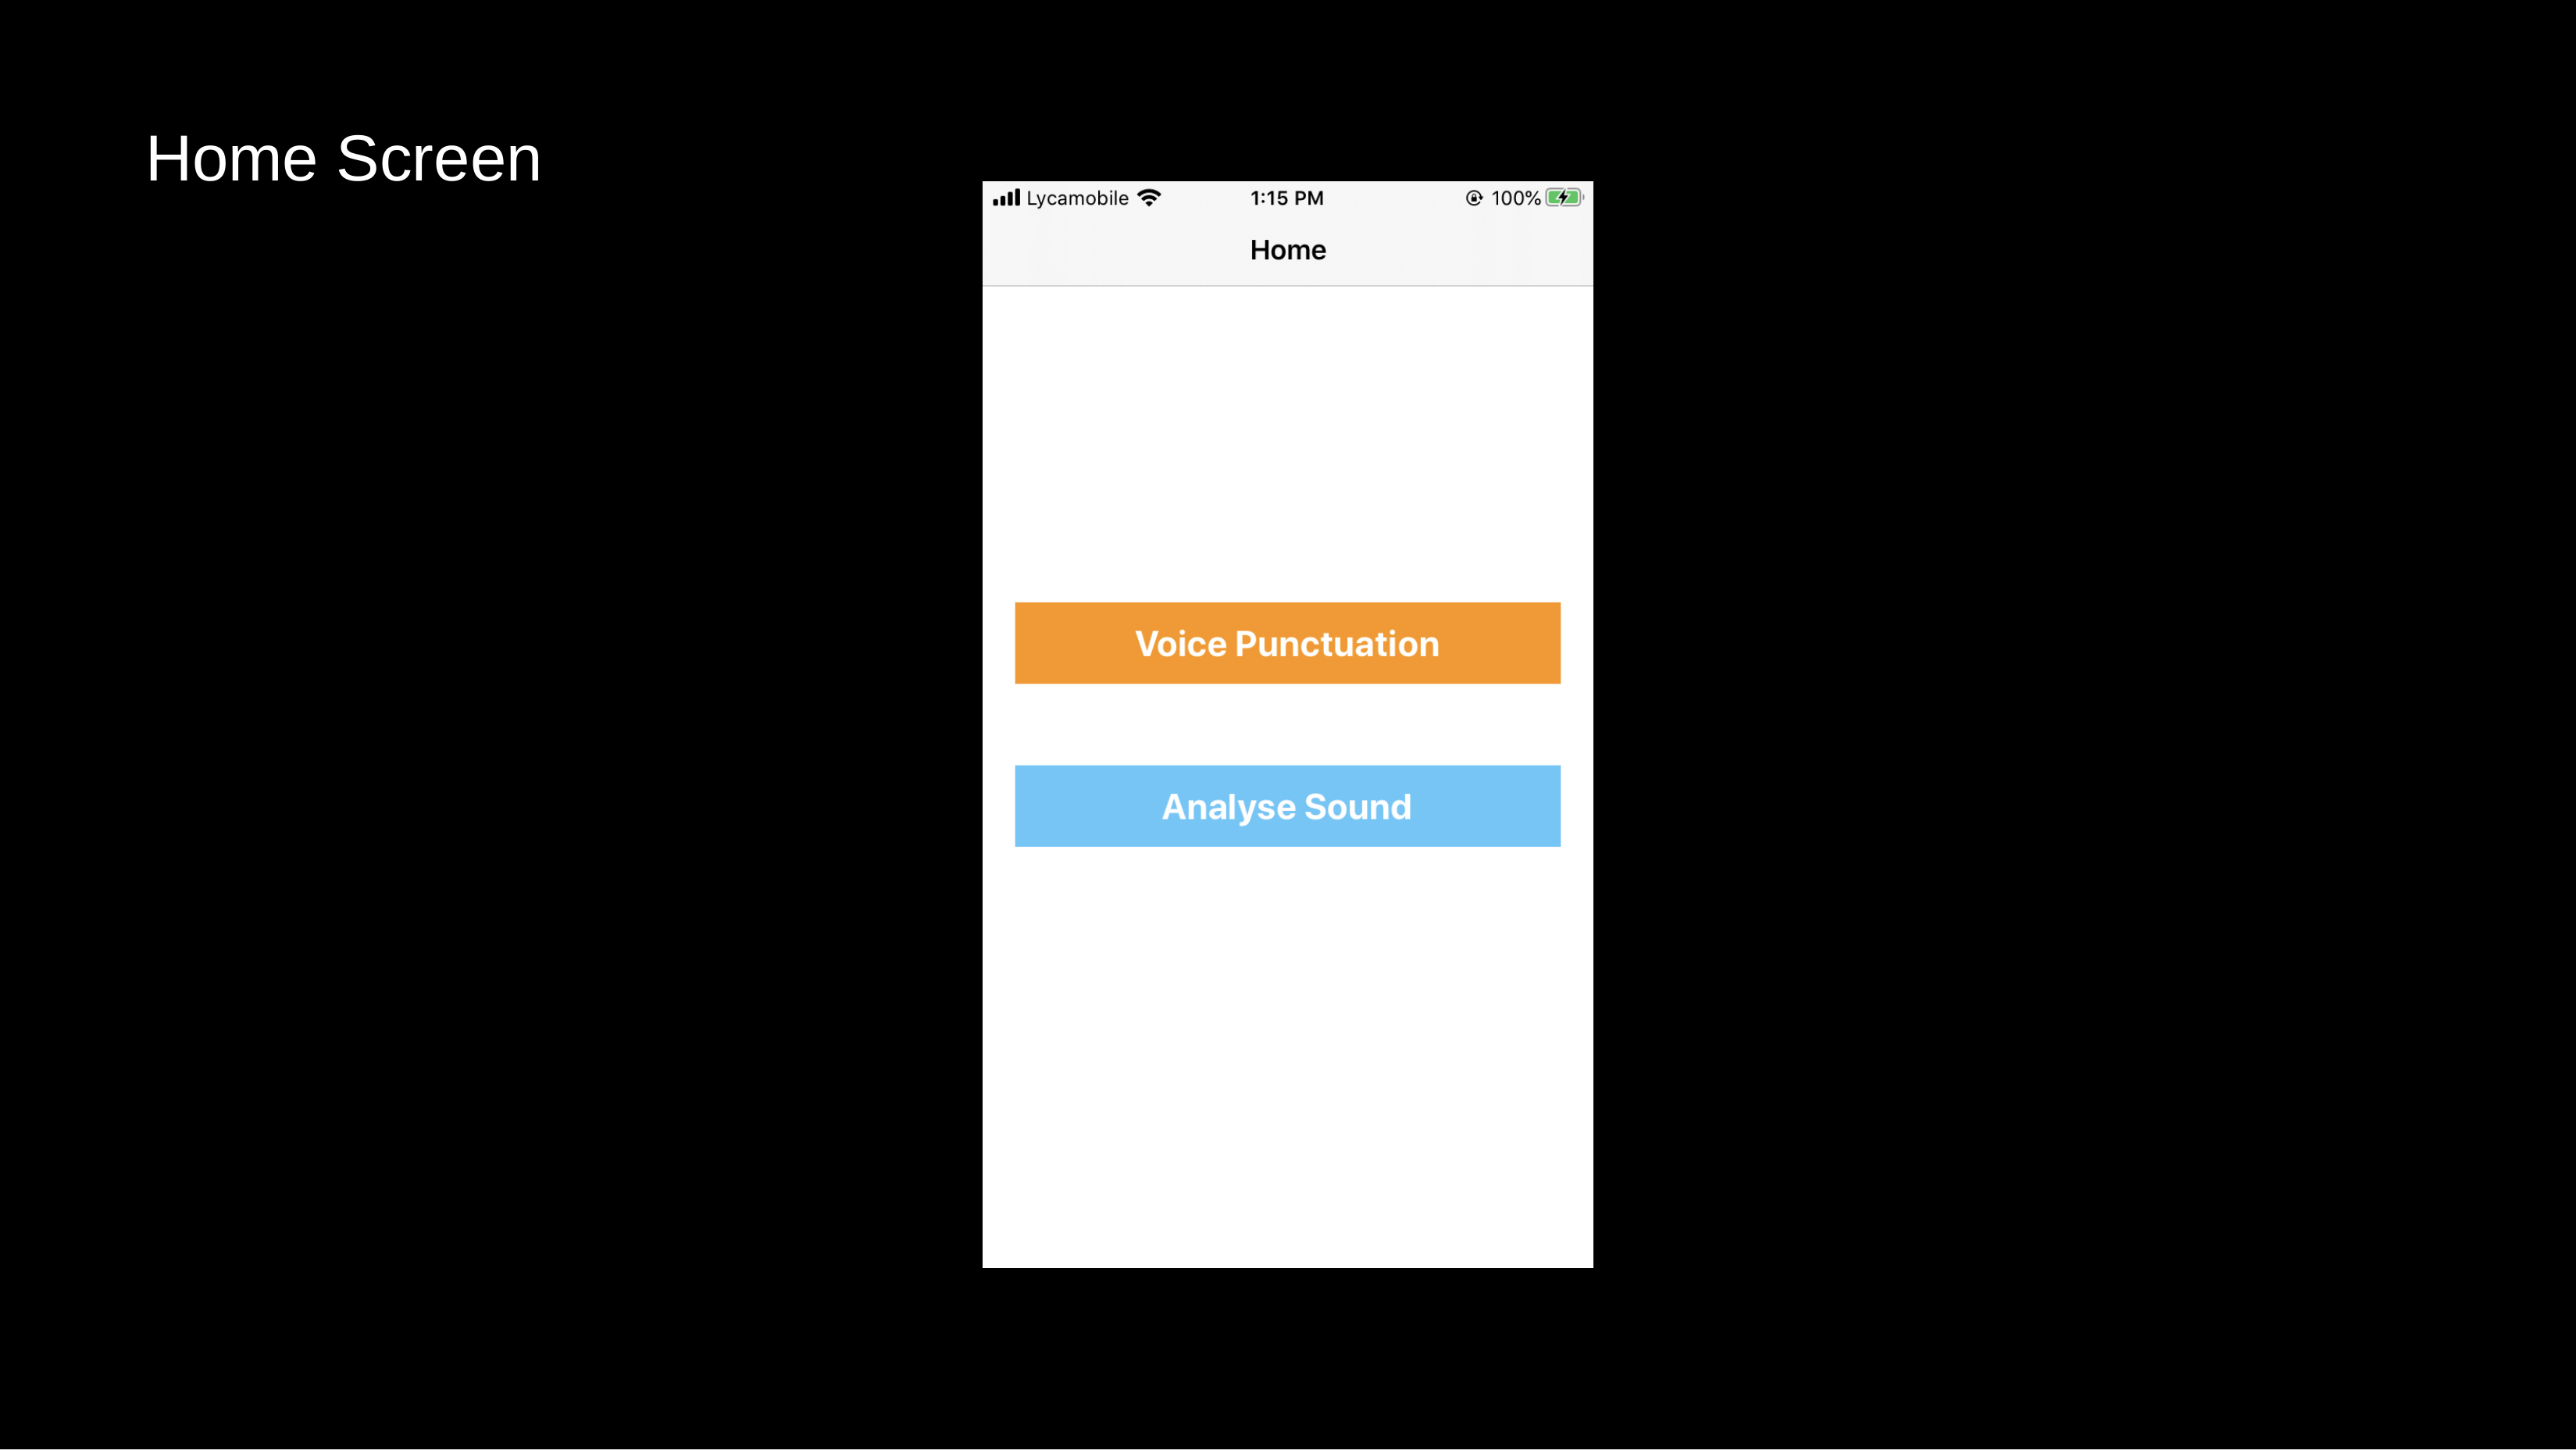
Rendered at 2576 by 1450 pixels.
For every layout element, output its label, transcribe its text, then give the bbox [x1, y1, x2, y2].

picture [983, 181, 1593, 1268]
text_box Home Screen [134, 110, 573, 200]
